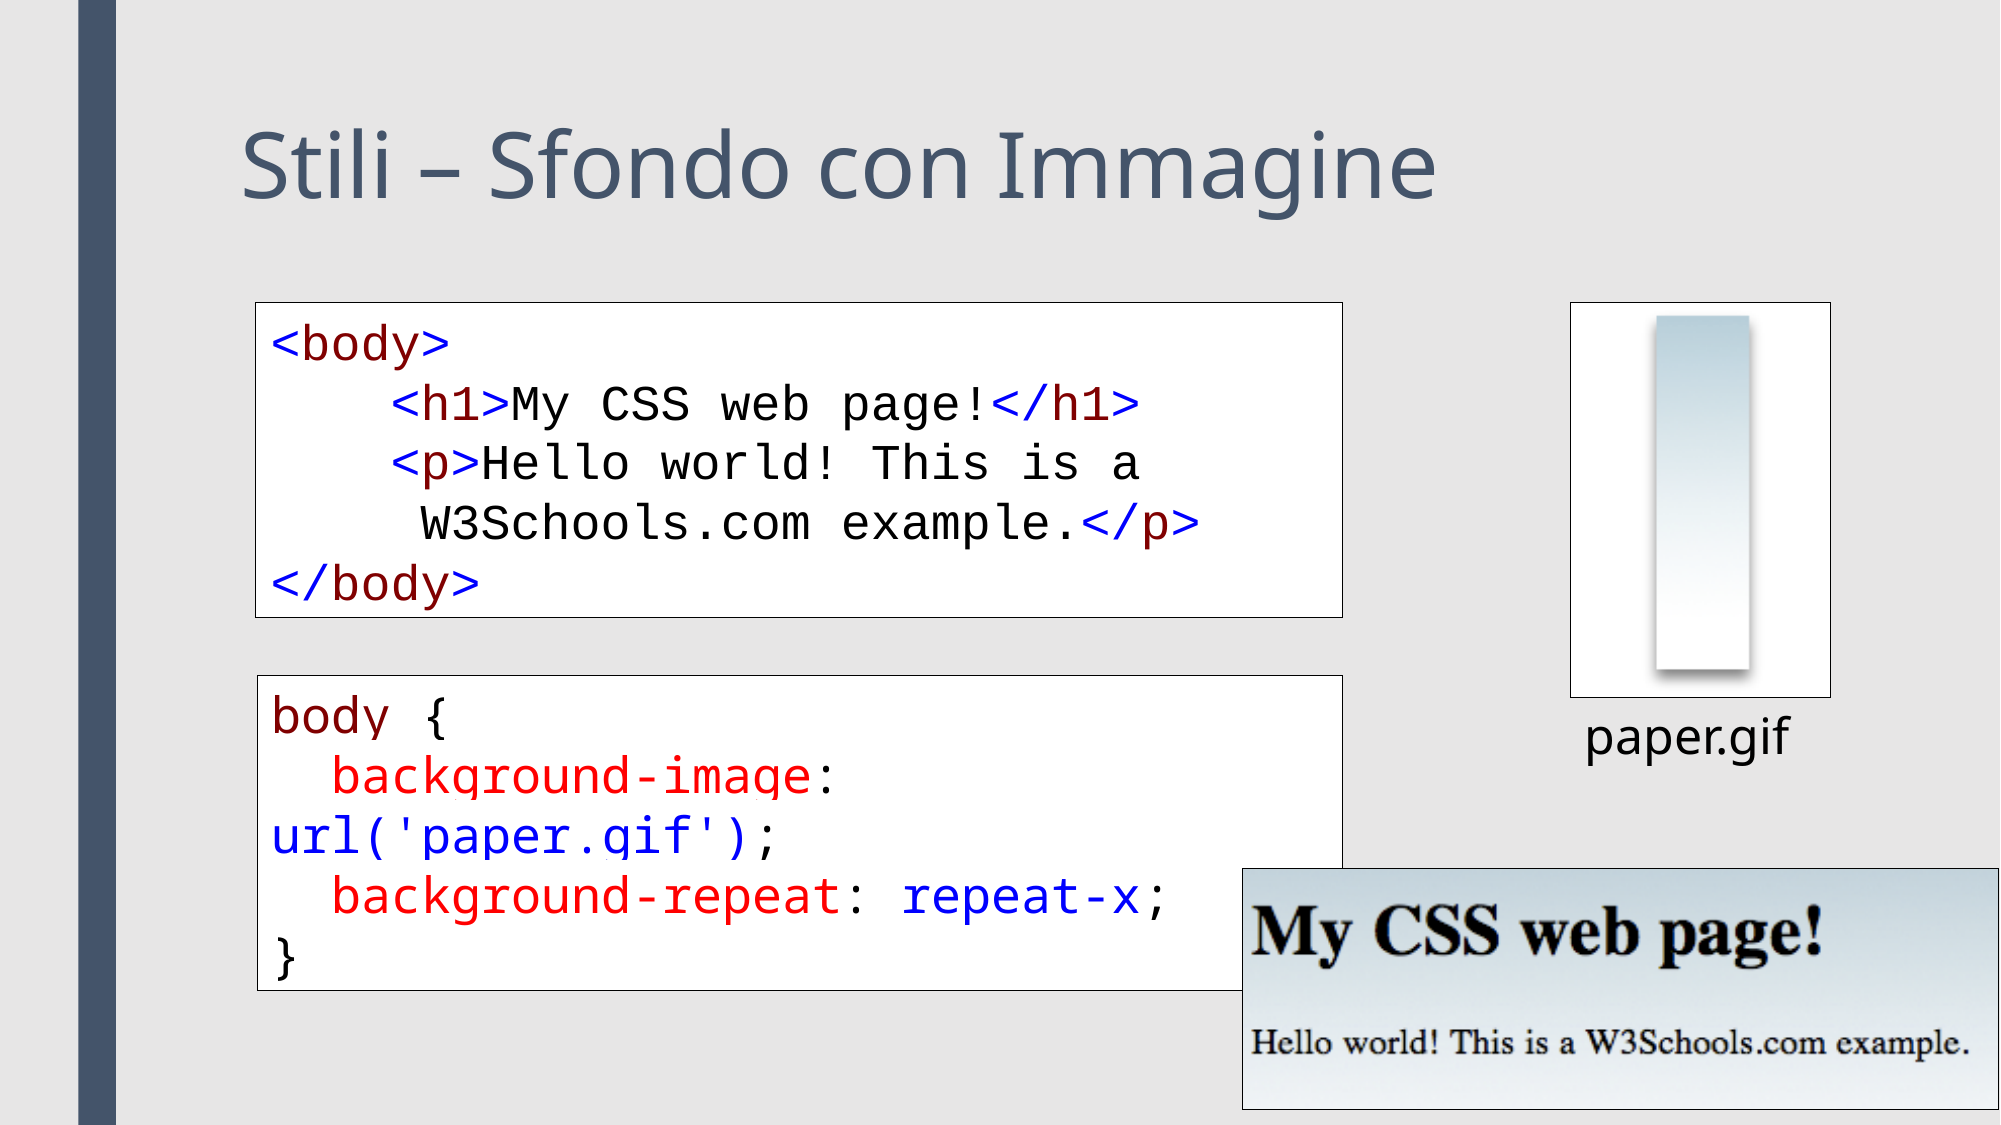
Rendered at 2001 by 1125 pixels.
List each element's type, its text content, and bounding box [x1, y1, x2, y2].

title Stili – Sfondo con Immagine [225, 112, 1800, 357]
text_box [1570, 302, 1831, 773]
text_box body { background-image: url('paper.gif'); background-repeat: repeat-x; } [257, 675, 1343, 991]
text_box <body> <h1>My CSS web page!</h1> <p>Hello world! This is a W3Schools.com example.</p> </body> [255, 302, 1343, 618]
picture [1241, 868, 1999, 1110]
